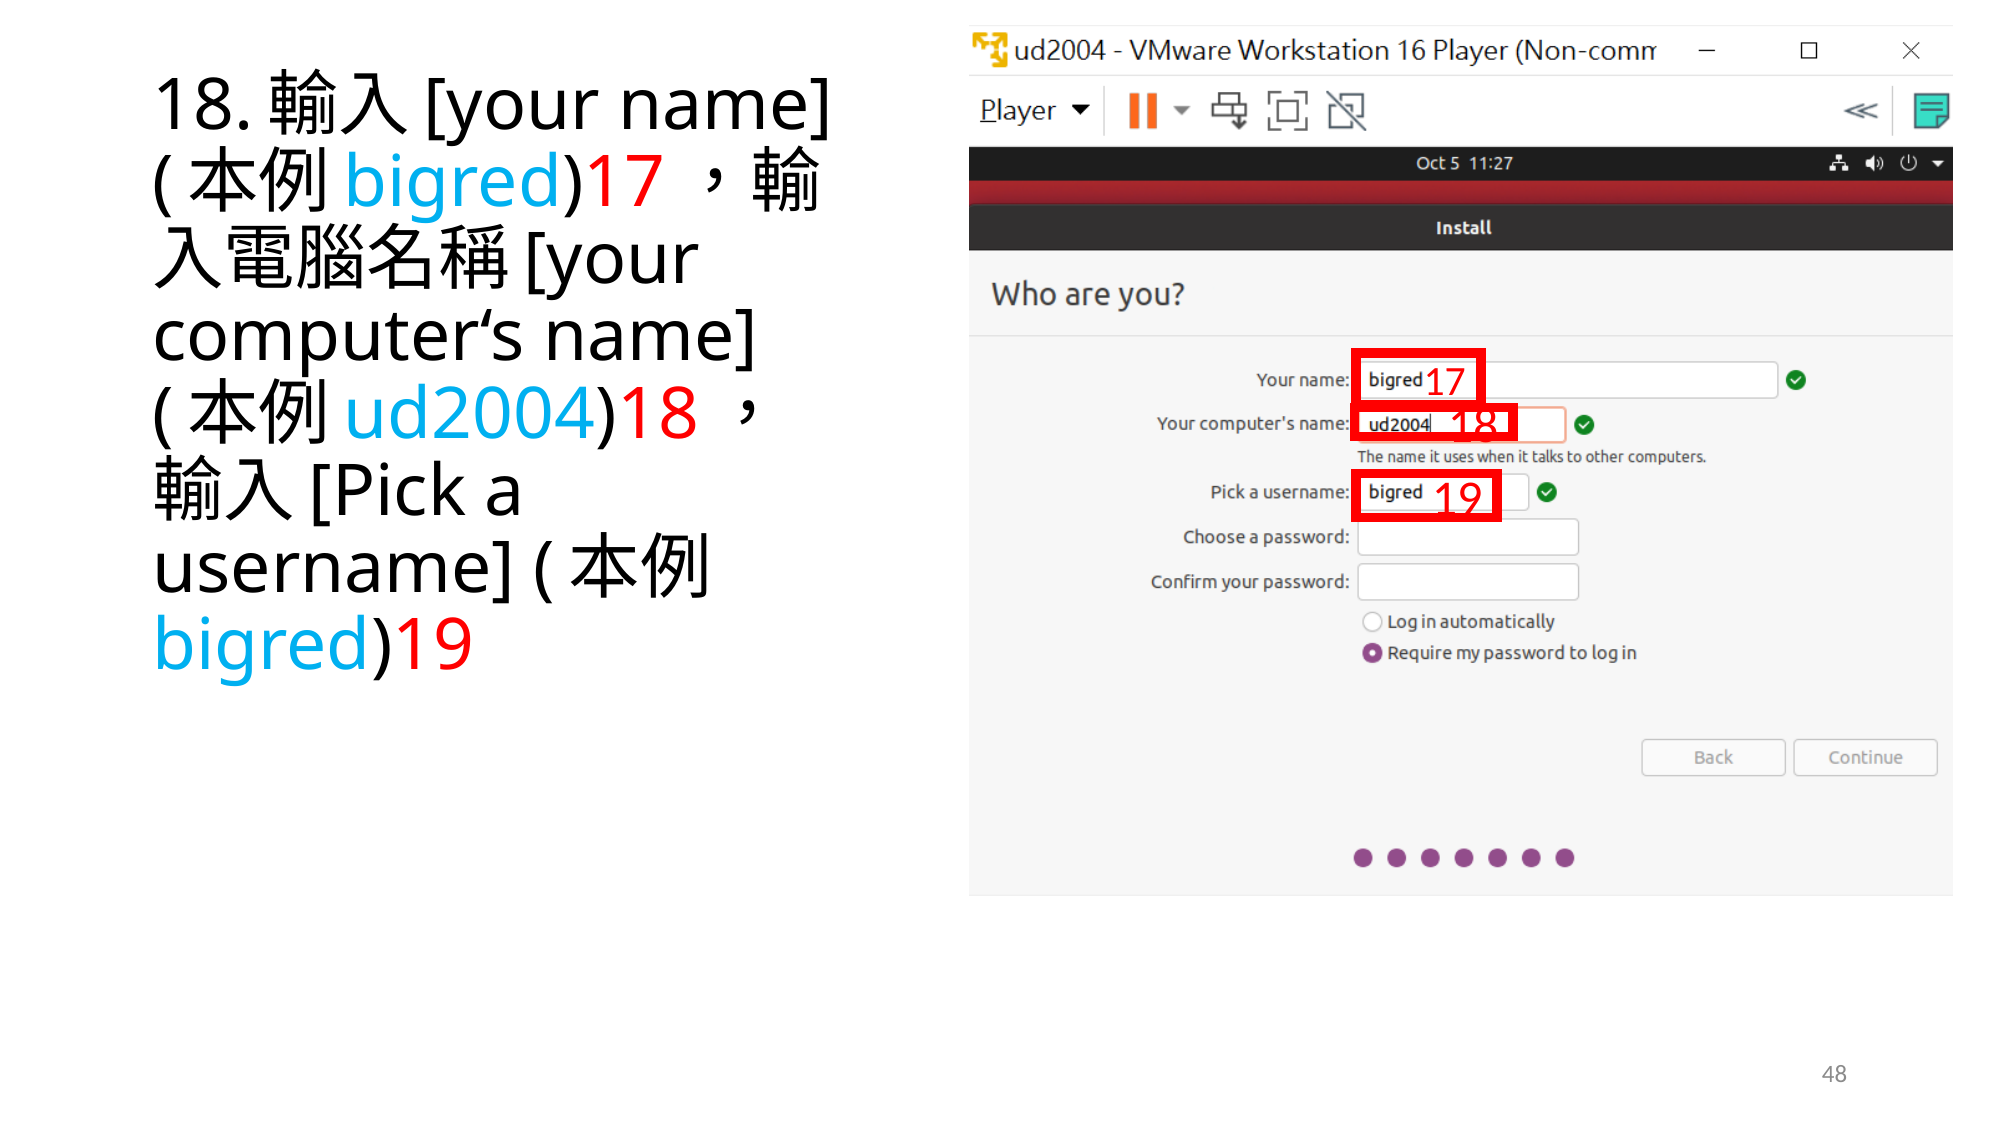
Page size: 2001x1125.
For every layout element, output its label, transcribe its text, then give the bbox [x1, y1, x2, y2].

title 18.輸入[your name] (本例bigred)17，輸入電腦名稱[your computer‘s name](本例ud2004)18， 輸入[Pick a username] (本例bigred)19 [137, 59, 867, 843]
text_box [969, 25, 1953, 896]
slide_number 48 [1412, 1042, 1863, 1103]
